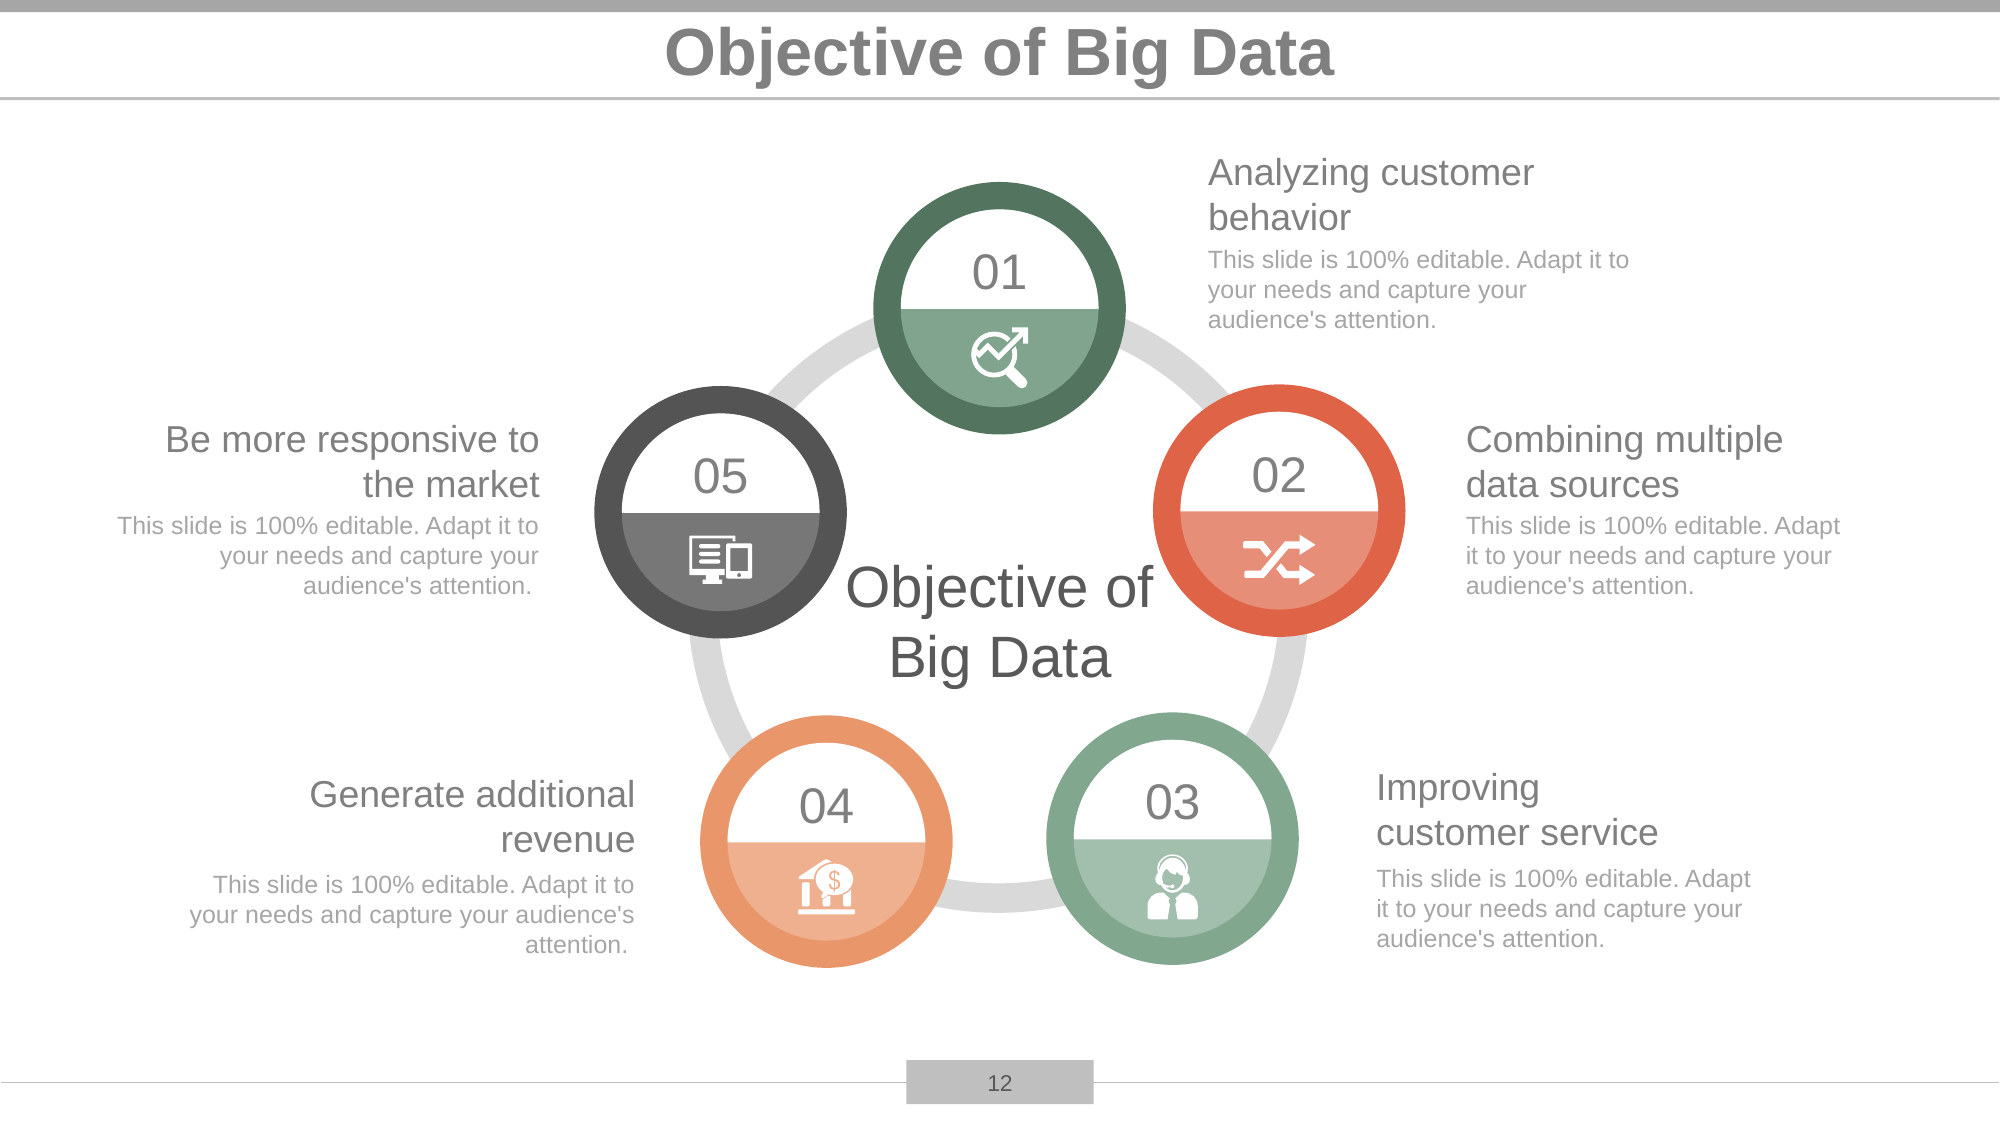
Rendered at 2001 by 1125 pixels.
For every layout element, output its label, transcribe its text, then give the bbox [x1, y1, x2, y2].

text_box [99, 140, 1872, 968]
slide_number 12 [967, 1052, 1033, 1113]
title Objective of Big Data [99, 14, 1900, 93]
